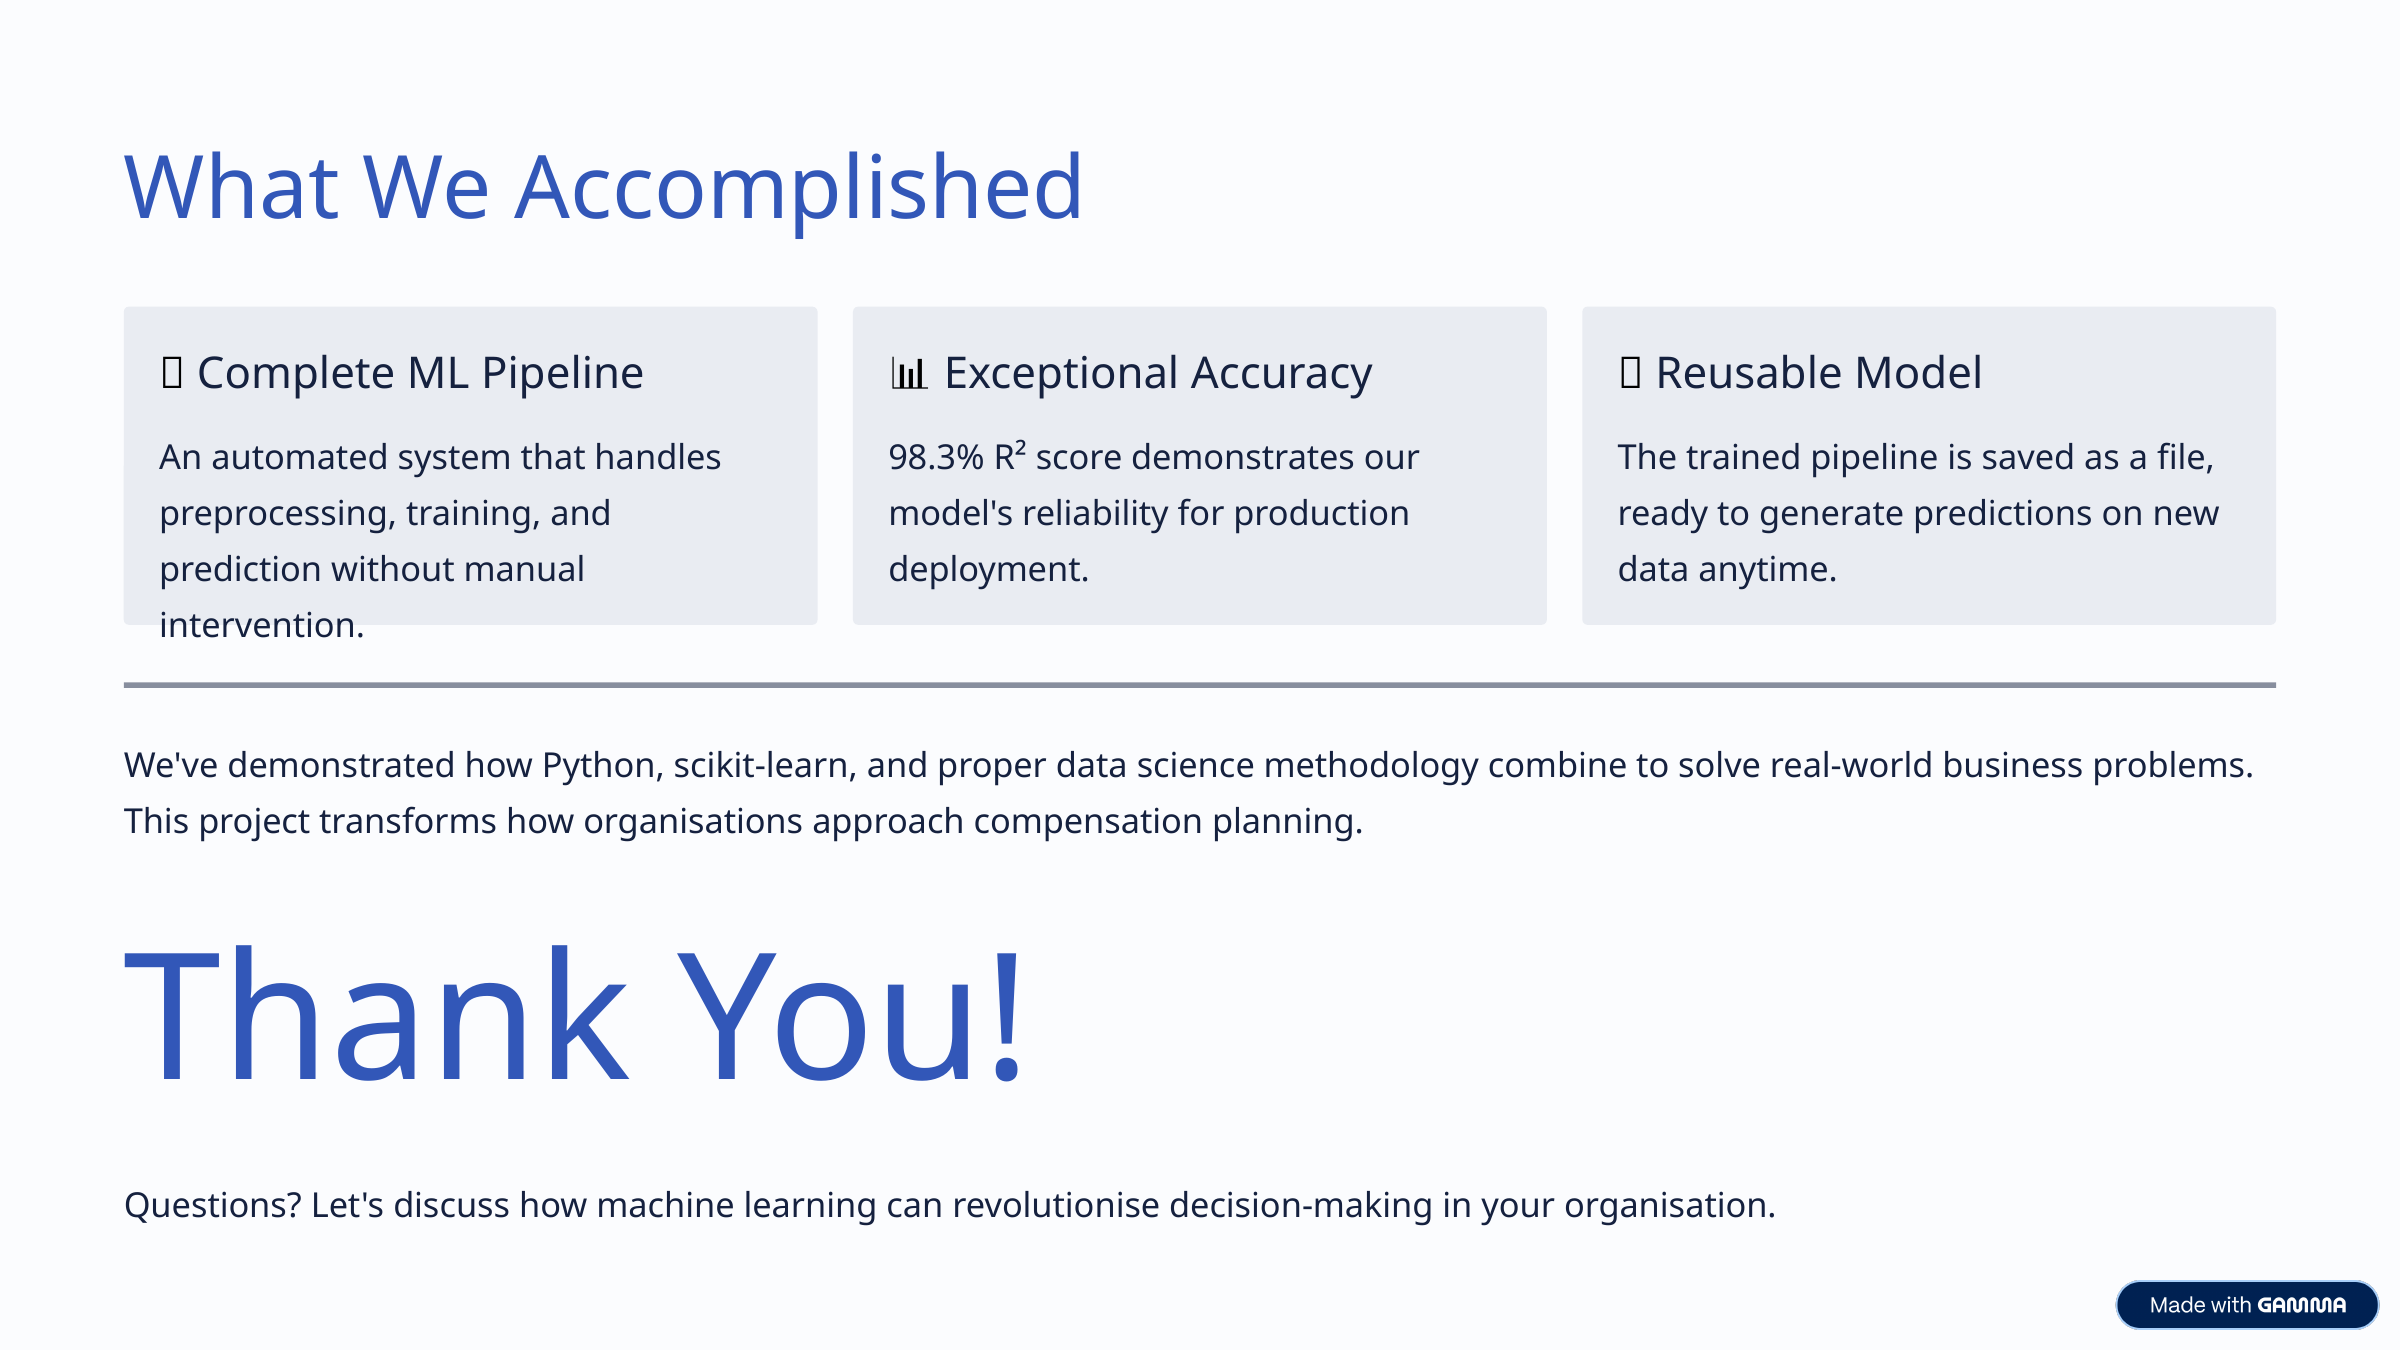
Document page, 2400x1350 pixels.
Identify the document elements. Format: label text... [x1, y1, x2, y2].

text_box Thank You! [123, 893, 1893, 1115]
text_box [1582, 306, 2277, 625]
text_box Questions? Let's discuss how machine learning can revolutionise decision-making in your organisation. [123, 1168, 2277, 1225]
text_box What We Accomplished [123, 125, 1134, 236]
text_box [852, 306, 1547, 625]
text_box [123, 306, 818, 625]
text_box [123, 682, 2277, 688]
text_box An automated system that handles preprocessing, training, and prediction without manual intervention. [159, 419, 783, 590]
text_box The trained pipeline is saved as a file, ready to generate predictions on new data anytime. [1617, 419, 2241, 590]
text_box 💾 Reusable Model [1617, 341, 2060, 399]
picture [2106, 1271, 2389, 1339]
text_box 📊 Exceptional Accuracy [888, 341, 1411, 399]
text_box We've demonstrated how Python, scikit-learn, and proper data science methodology combine to solve real-world business problems. This project transforms how organisations approach compensation planning. [123, 727, 2277, 841]
text_box 98.3% R² score demonstrates our model's reliability for production deployment. [888, 419, 1512, 590]
text_box 🎯 Complete ML Pipeline [159, 341, 683, 399]
